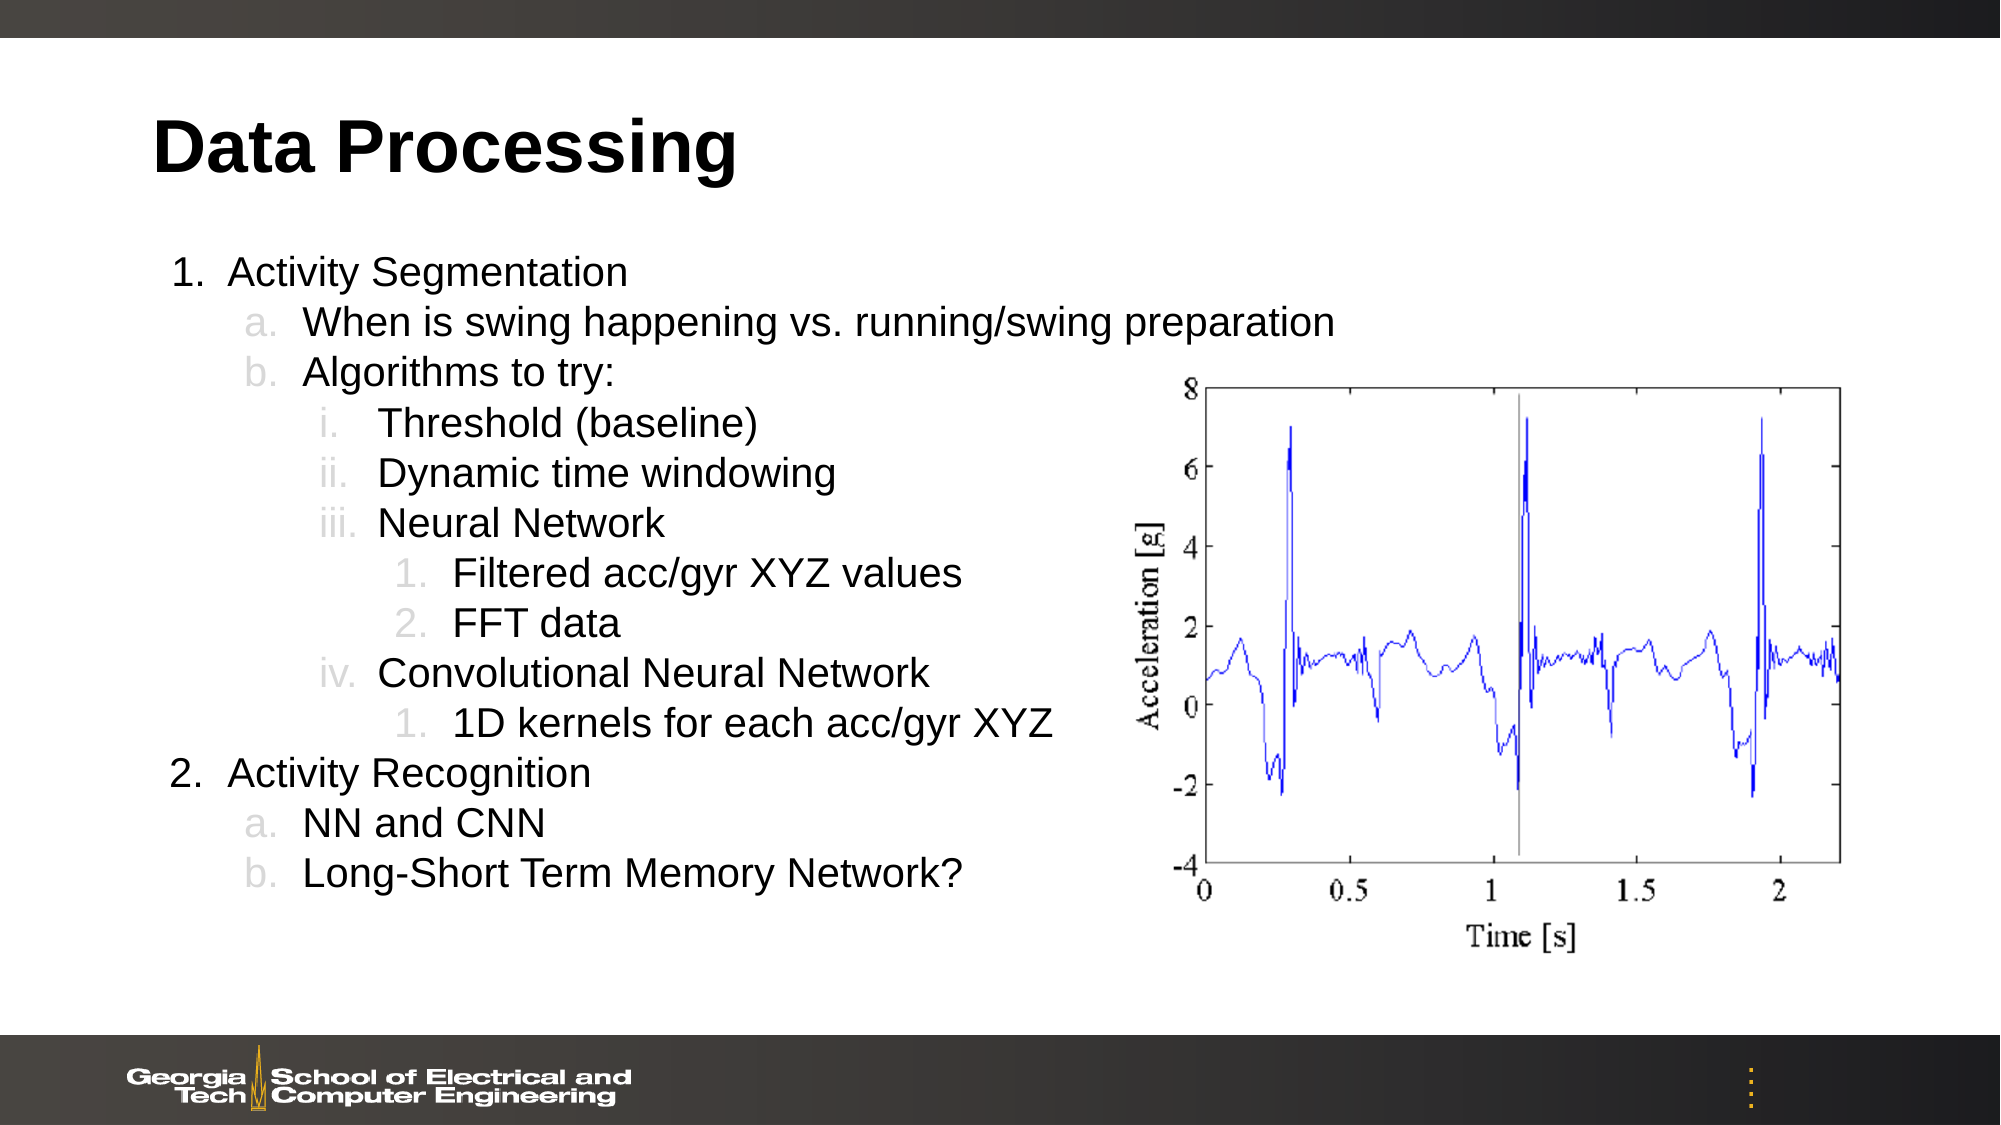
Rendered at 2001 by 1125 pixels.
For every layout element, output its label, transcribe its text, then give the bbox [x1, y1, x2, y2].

list Activity Segmentation When is swing happening vs. running/swing preparation Algorithms to try: Threshold (baseline) Dynamic time windowing Neural Network Filtered acc/gyr XYZ values FFT data Convolutional Neural Network 1D kernels for each acc/gyr XYZ Activity Recognition NN and CNN Long-Short Term Memory Network? [137, 237, 1863, 1007]
picture [0, 0, 2000, 38]
picture [0, 1035, 2000, 1125]
title Data Processing [137, 81, 1863, 215]
picture [1124, 371, 1842, 954]
